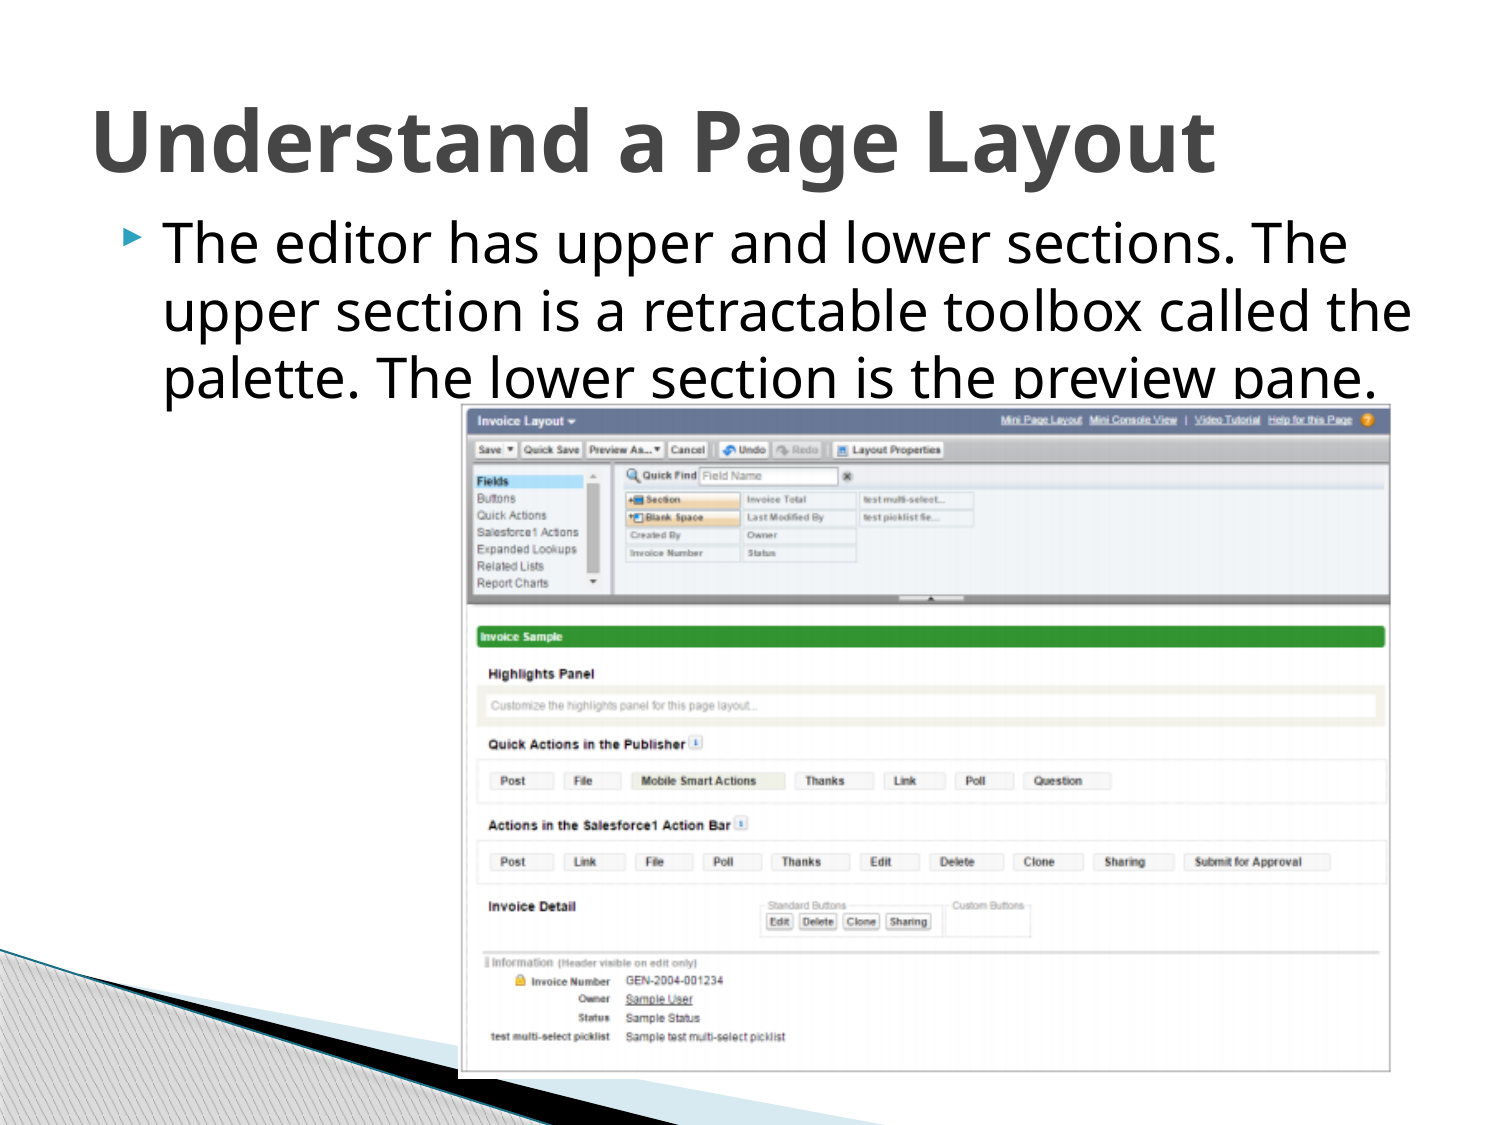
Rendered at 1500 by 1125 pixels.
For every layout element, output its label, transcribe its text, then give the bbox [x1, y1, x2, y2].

picture [458, 399, 1397, 1080]
title Understand a Page Layout [75, 45, 1425, 233]
list The editor has upper and lower sections. The upper section is a retractable toolbox called the palette. The lower section is the preview pane. [87, 200, 1438, 943]
